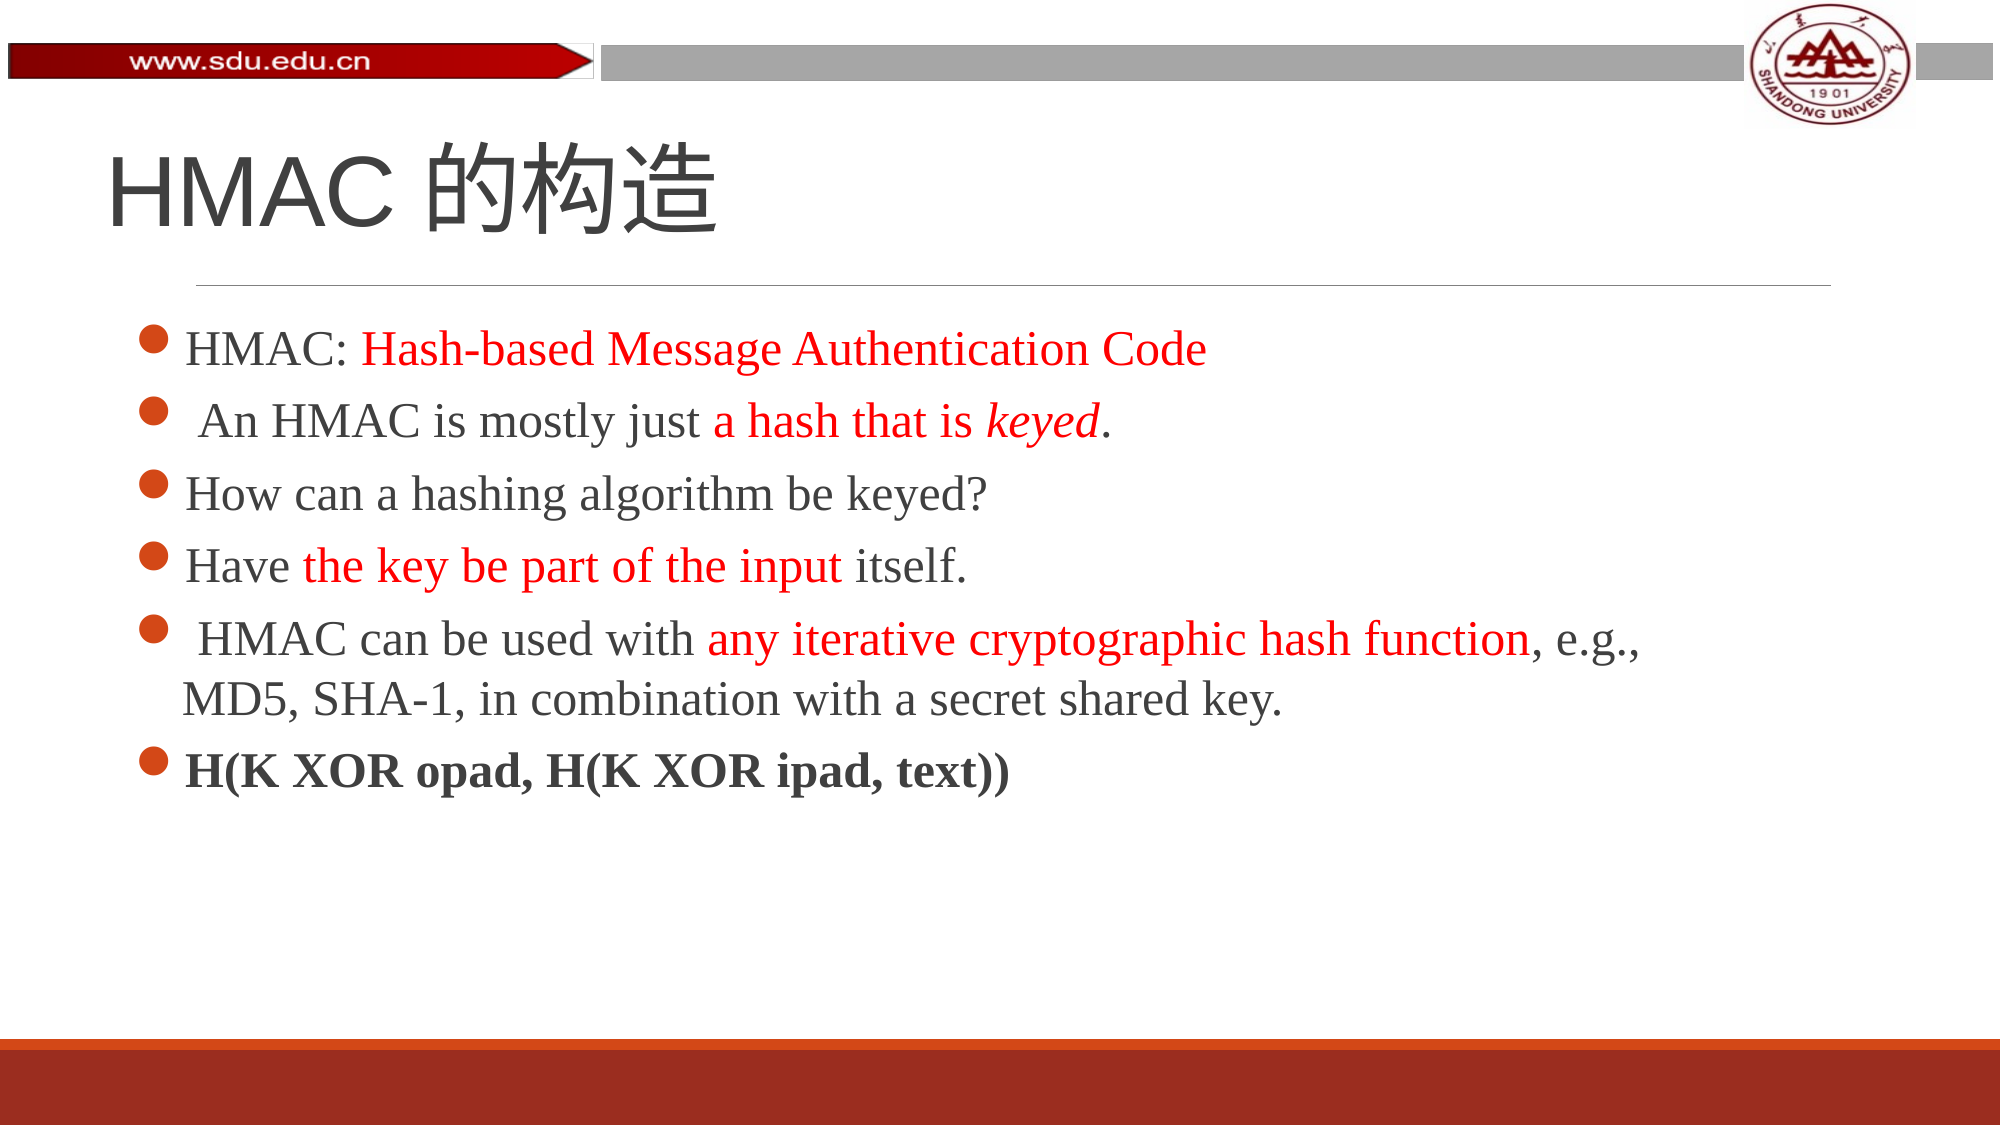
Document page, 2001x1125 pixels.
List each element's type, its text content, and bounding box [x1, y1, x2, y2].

picture [8, 0, 1993, 102]
list HMAC: Hash-based Message Authentication Code An HMAC is mostly just a hash that is keyed. How can a hashing algorithm be keyed? Have the key be part of the input itself. HMAC can be used with any iterative cryptographic hash function, e.g., MD5, SHA-1, in combination with a secret shared key. H(K XOR opad, H(K XOR ipad, text)) [101, 307, 1712, 968]
title HMAC的构造 [90, 102, 1945, 255]
